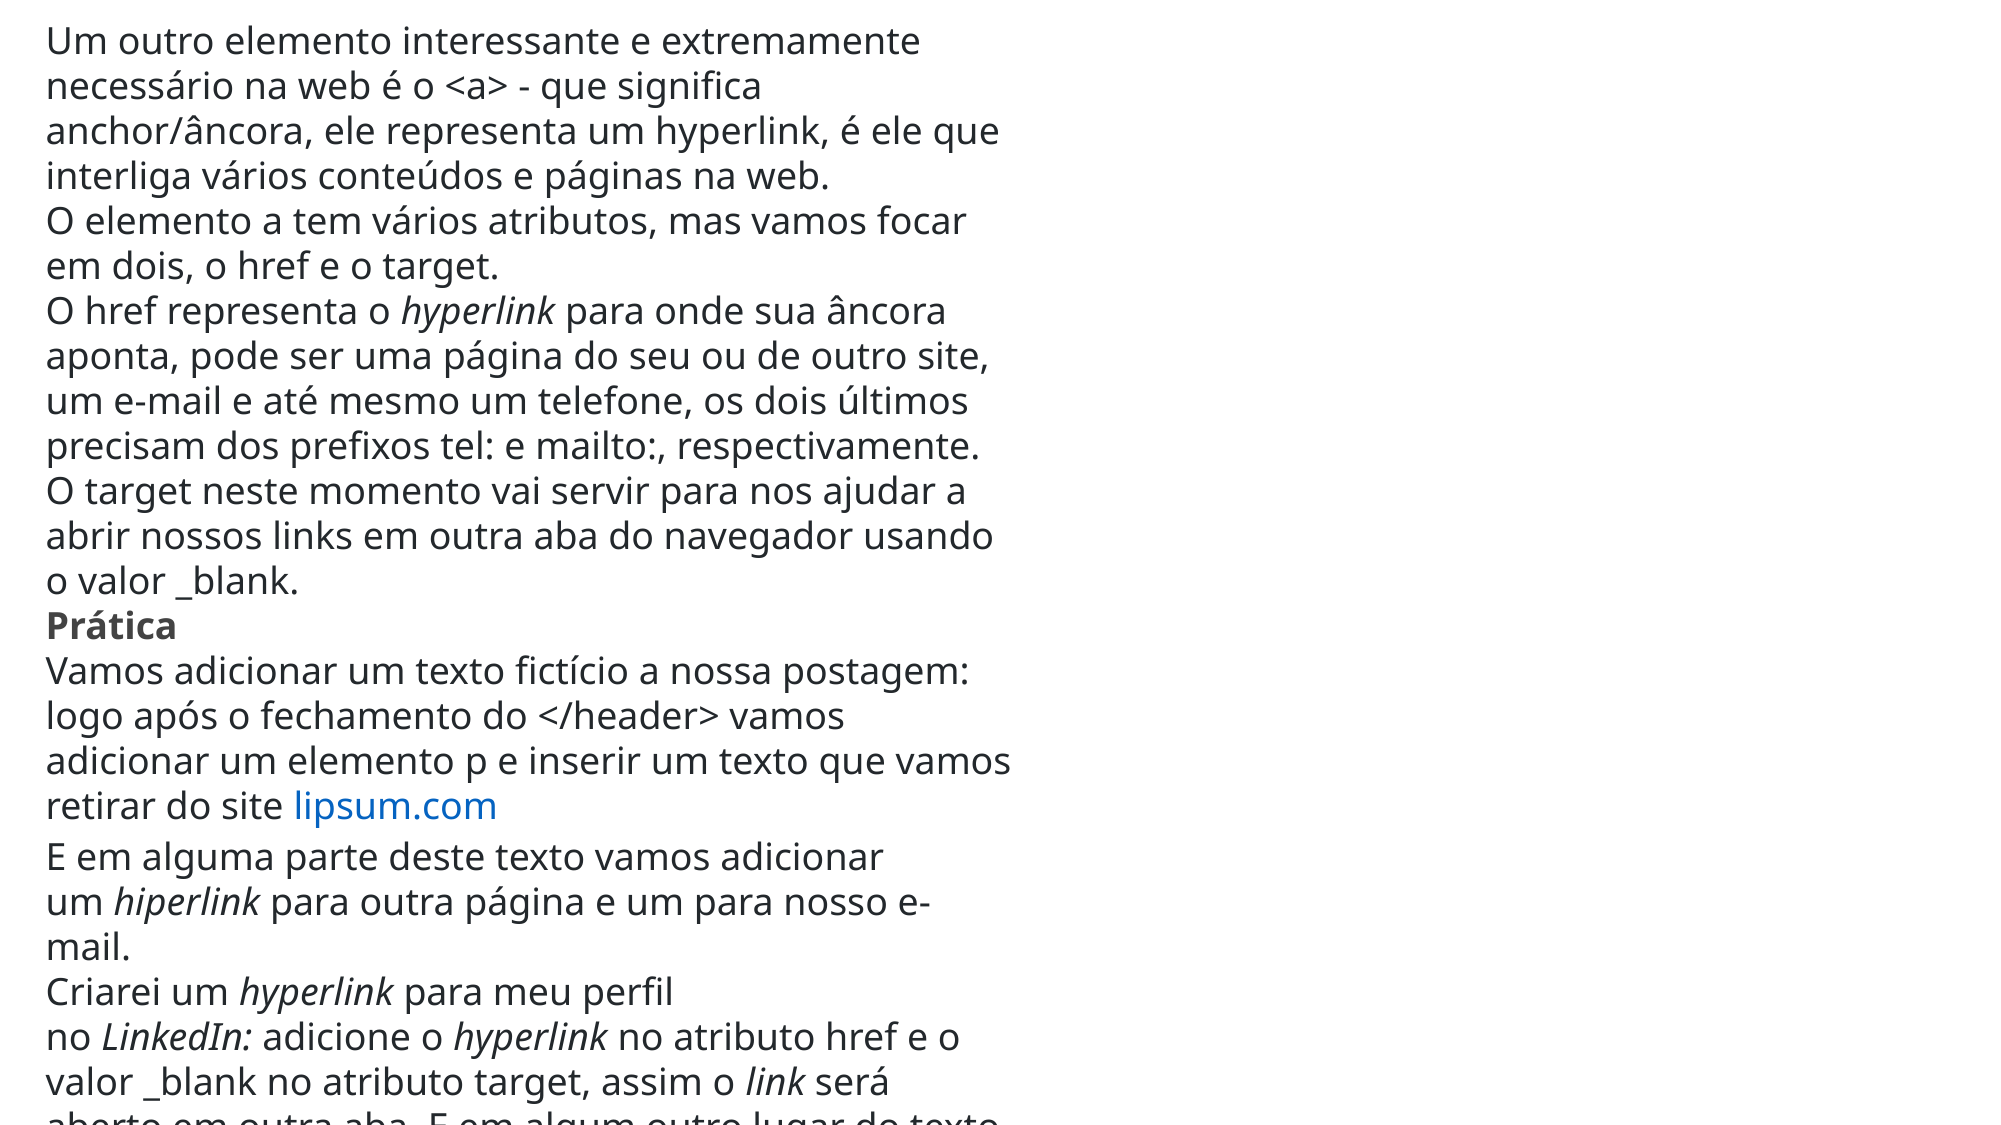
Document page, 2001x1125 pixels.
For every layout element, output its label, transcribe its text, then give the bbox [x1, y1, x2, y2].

text_box Um outro elemento interessante e extremamente necessário na web é o <a> - que significa anchor/âncora, ele representa um hyperlink, é ele que interliga vários conteúdos e páginas na web. O elemento a tem vários atributos, mas vamos focar em dois, o href e o target. O href representa o hyperlink para onde sua âncora aponta, pode ser uma página do seu ou de outro site, um e-mail e até mesmo um telefone, os dois últimos precisam dos prefixos tel: e mailto:, respectivamente. O target neste momento vai servir para nos ajudar a abrir nossos links em outra aba do navegador usando o valor _blank. Prática Vamos adicionar um texto fictício a nossa postagem: logo após o fechamento do </header> vamos adicionar um elemento p e inserir um texto que vamos retirar do site lipsum.com E em alguma parte deste texto vamos adicionar um hiperlink para outra página e um para nosso e-mail. Criarei um hyperlink para meu perfil no LinkedIn: adicione o hyperlink no atributo href e o valor _blank no atributo target, assim o link será aberto em outra aba. E em algum outro lugar do texto adicionarei meu e-mail e um link para ele, desta forma: <a href="mailto:lucas@vilaboim.com" target="_blank">lucas@vilaboim.com</a> [30, 9, 1032, 1125]
